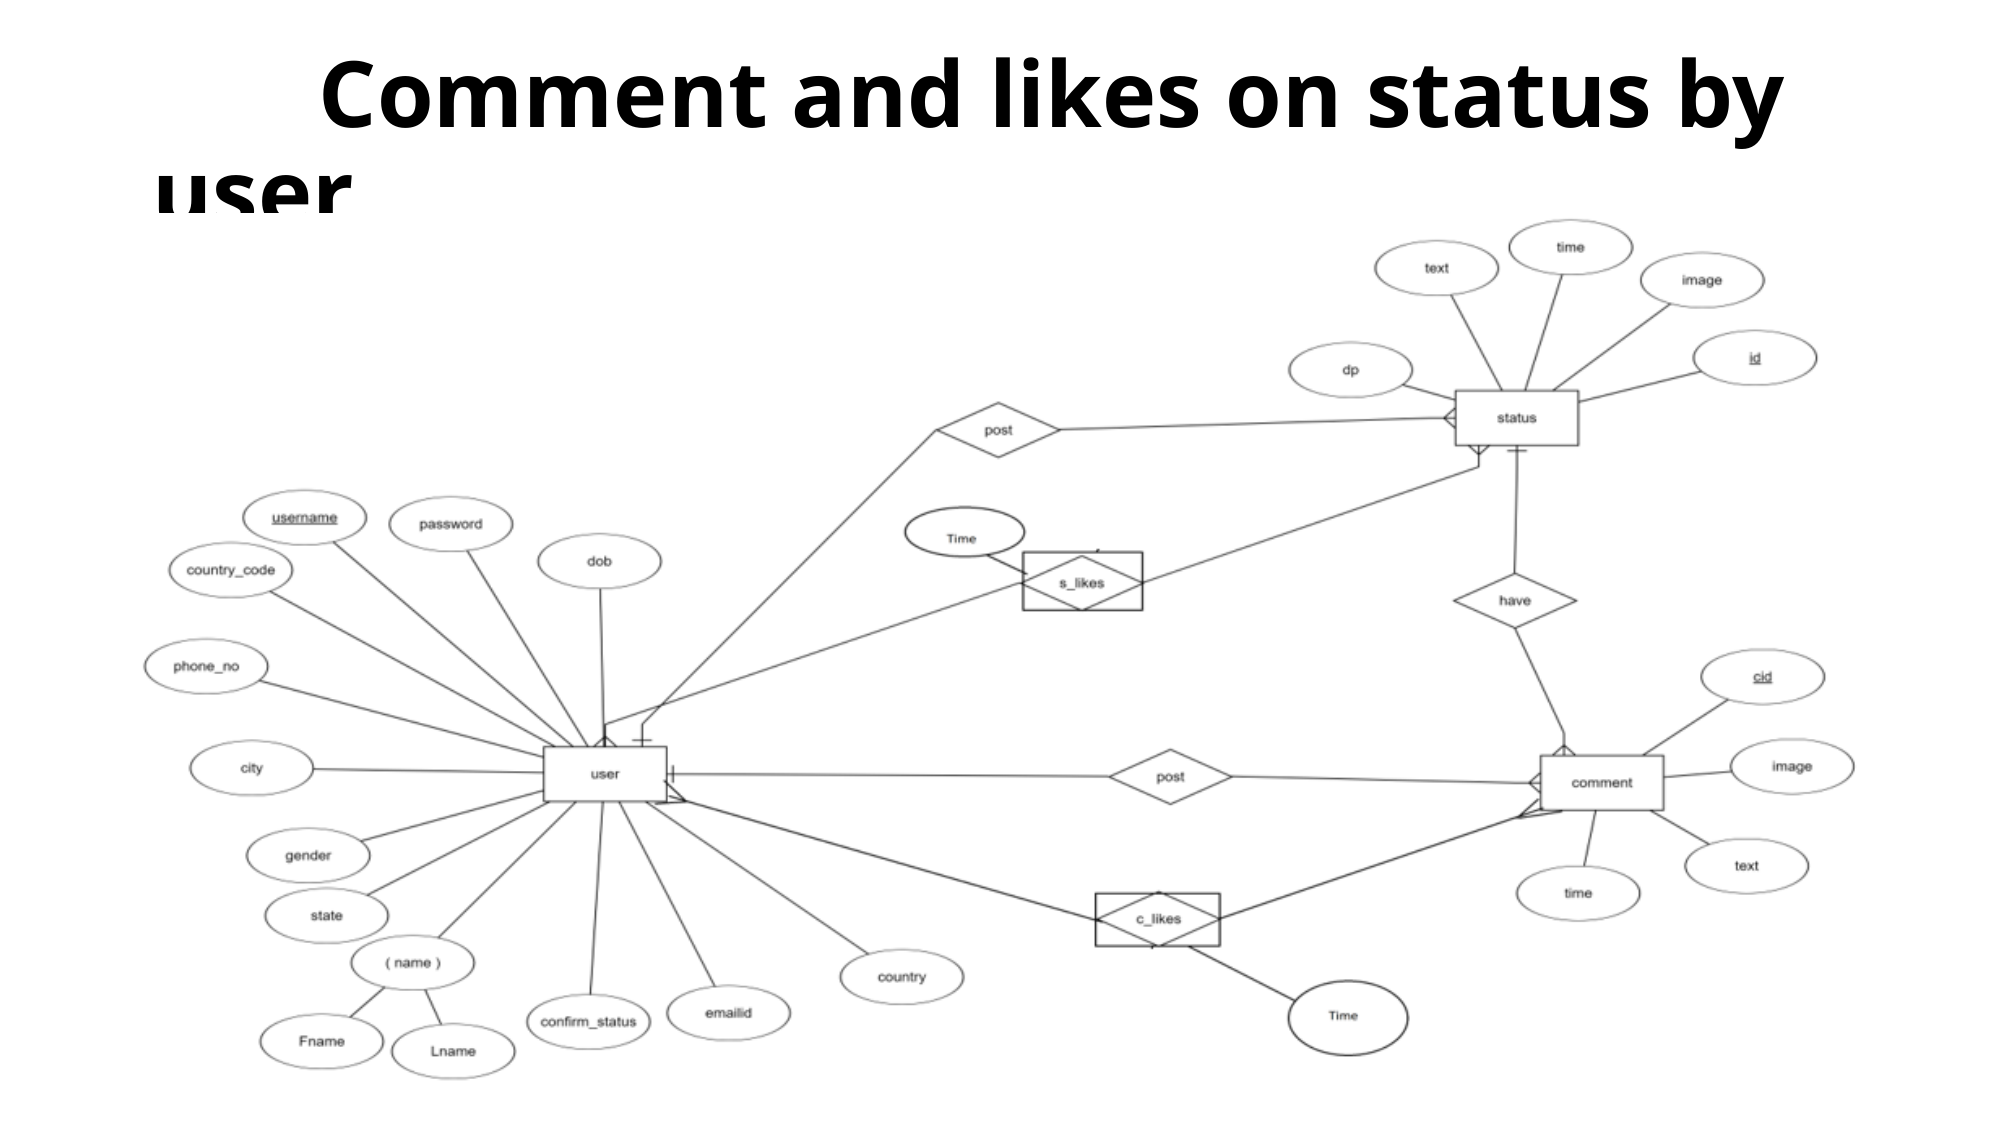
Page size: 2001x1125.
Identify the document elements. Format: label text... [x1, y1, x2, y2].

title Comment and likes on status by user [137, 59, 1863, 213]
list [137, 213, 1863, 1087]
